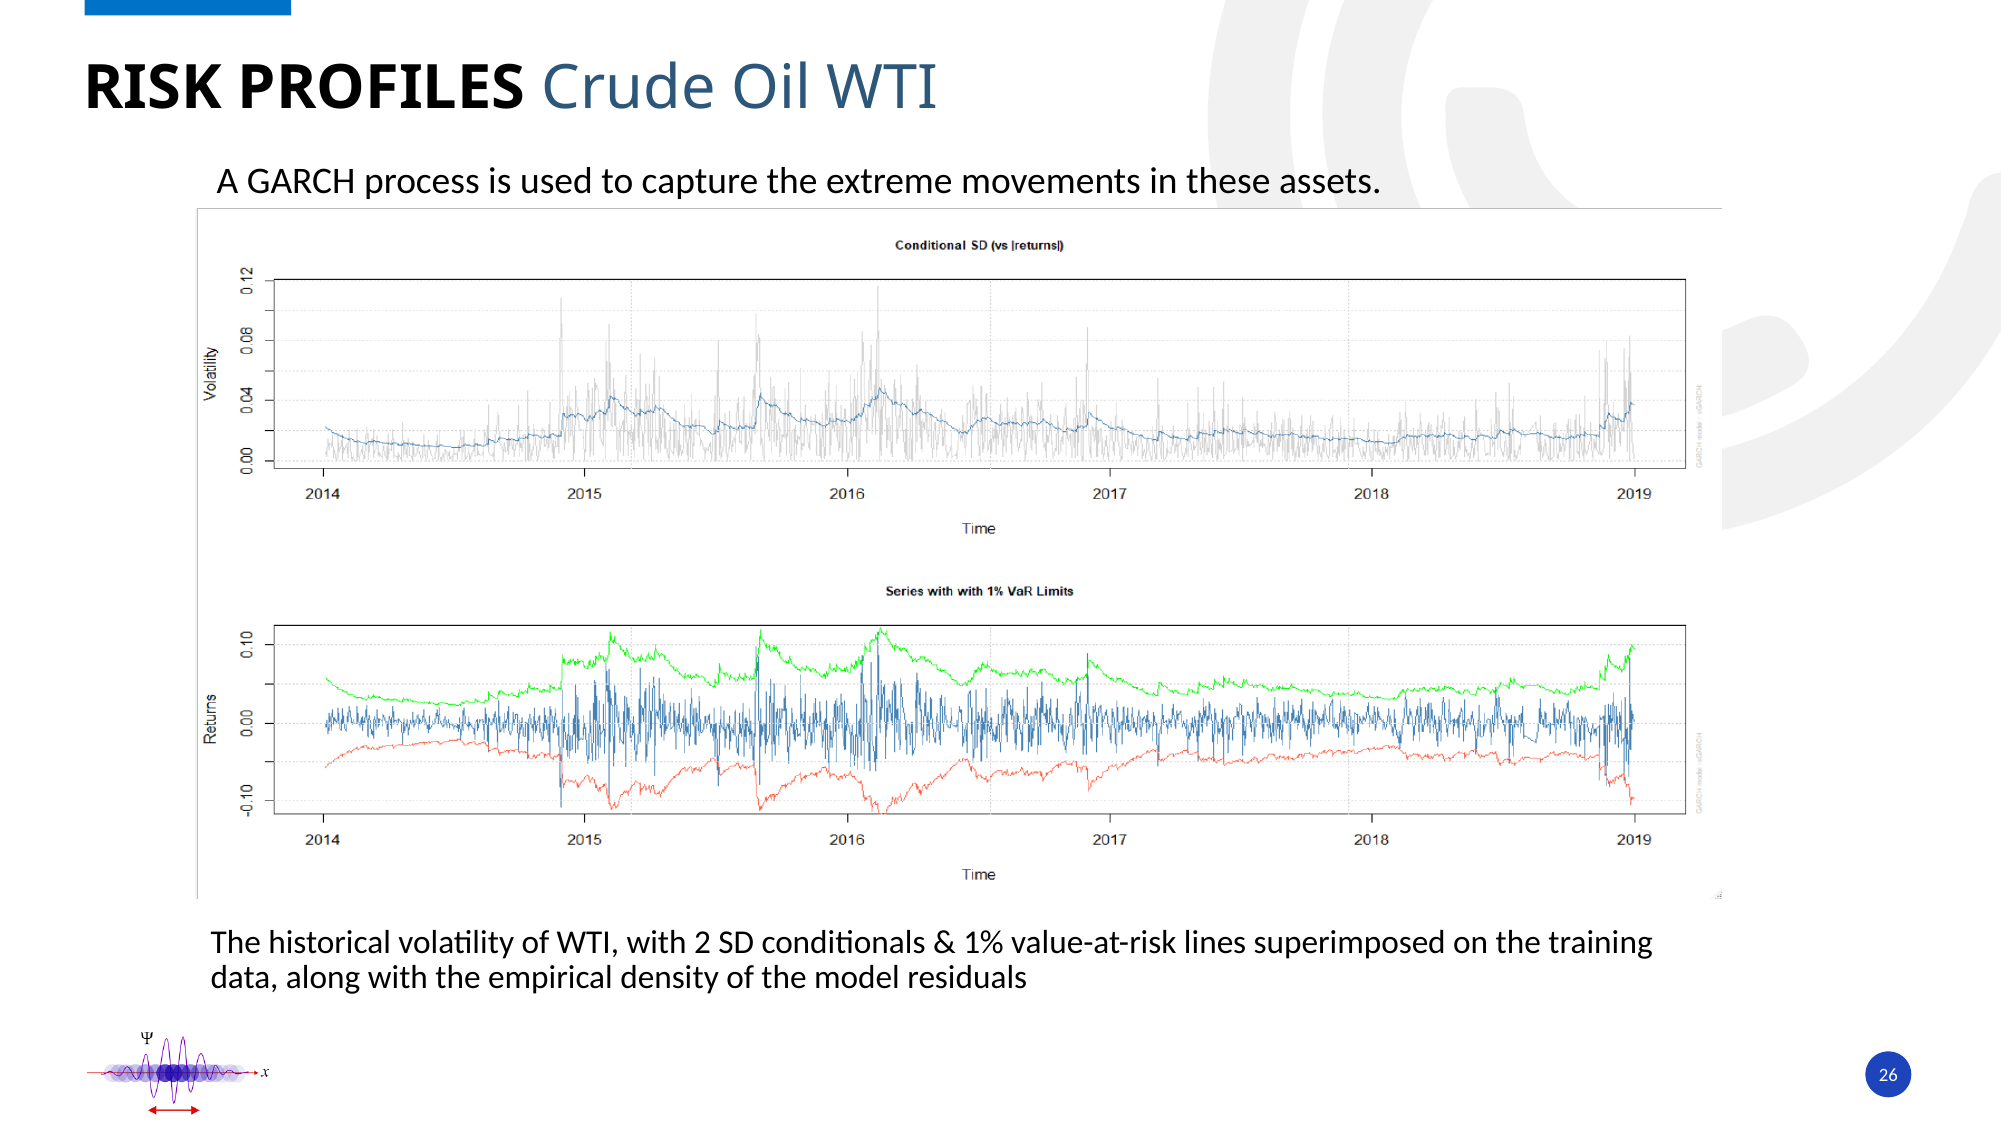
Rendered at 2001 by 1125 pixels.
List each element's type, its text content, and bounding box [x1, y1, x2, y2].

text_box A GARCH process is used to capture the extreme movements in these assets. [201, 148, 1407, 209]
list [195, 209, 1722, 899]
title RISK PROFILES Crude Oil WTI [68, 48, 1042, 204]
picture [87, 1026, 269, 1116]
list The historical volatility of WTI, with 2 SD conditionals & 1% value-at-risk lines superimposed on the training data, along with the empirical density of the model residuals [195, 916, 1722, 1059]
slide_number 26 [1864, 1059, 1913, 1090]
